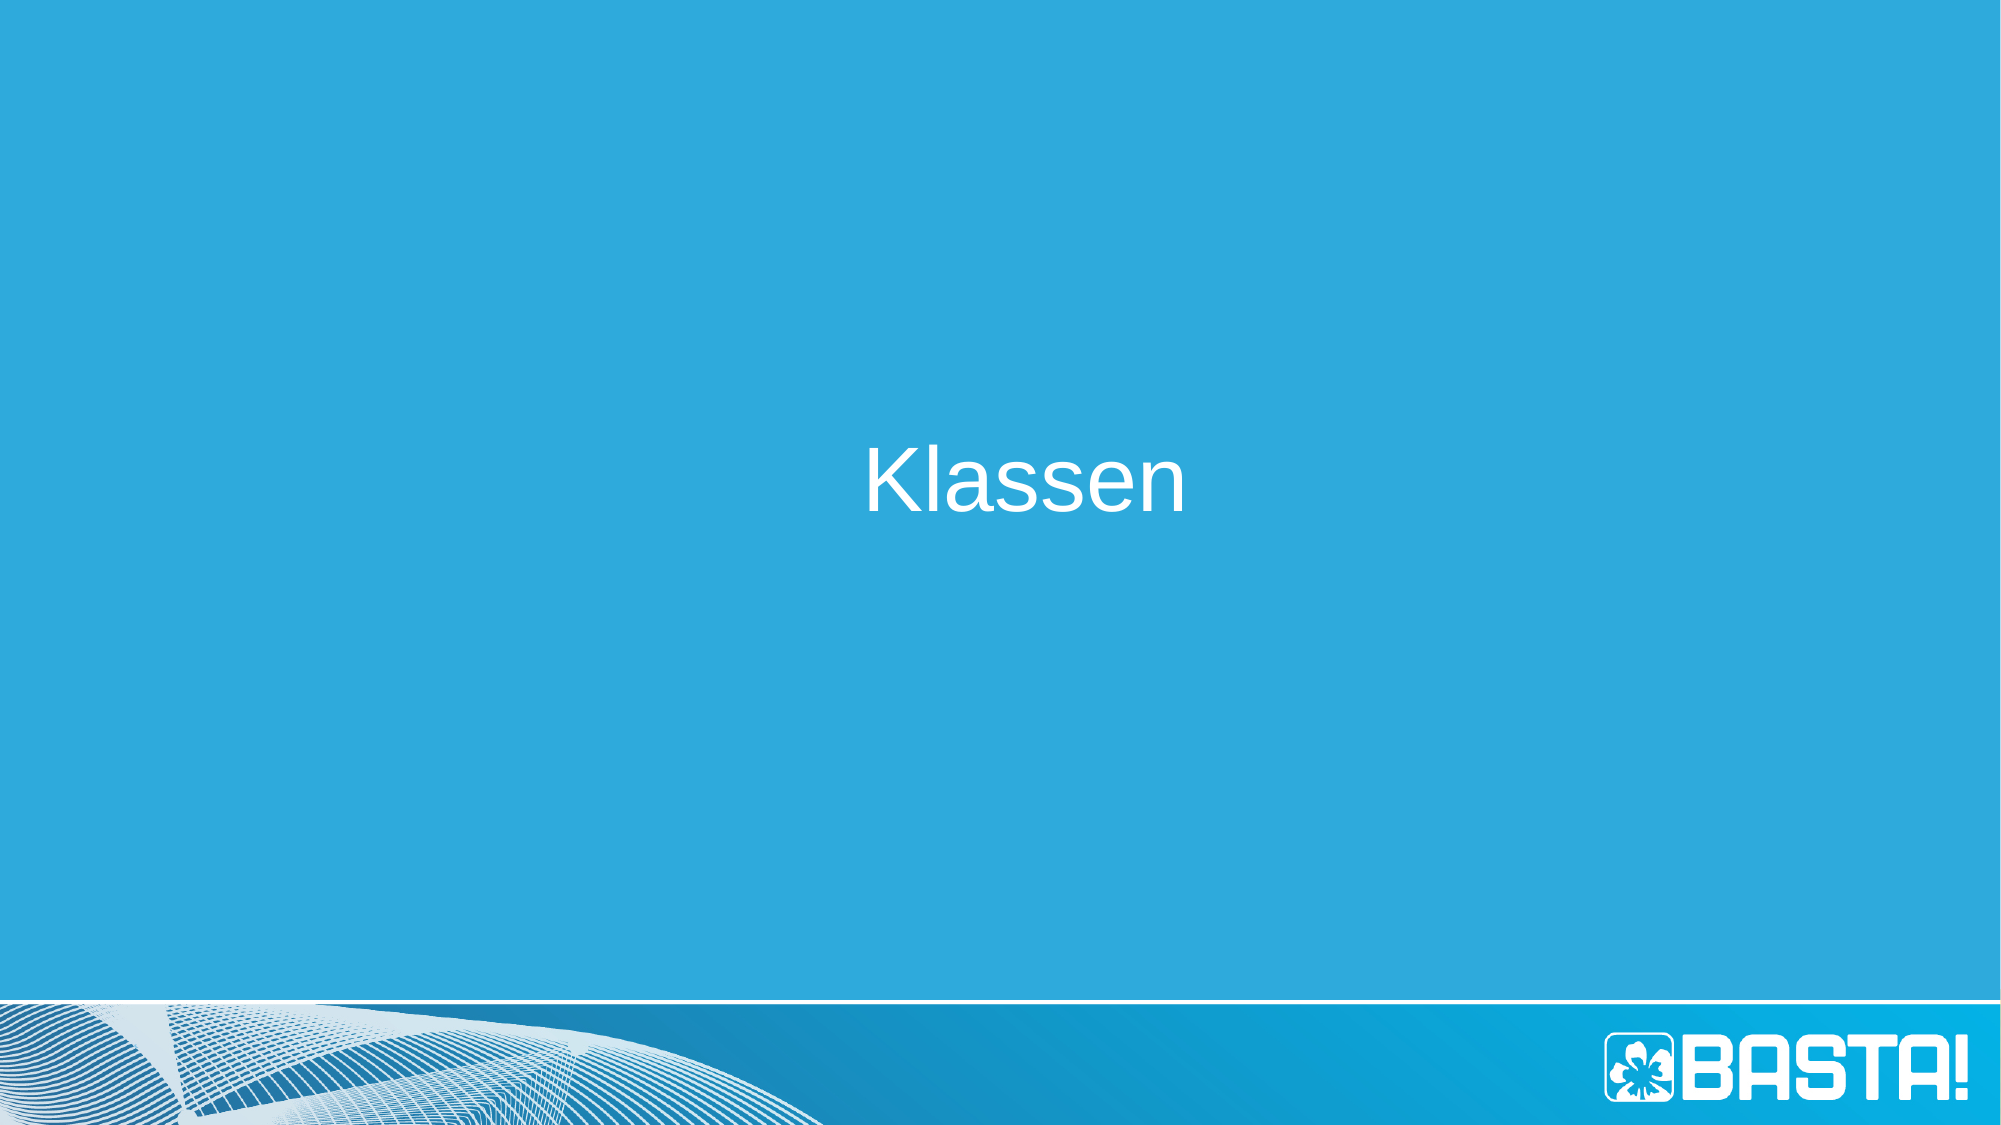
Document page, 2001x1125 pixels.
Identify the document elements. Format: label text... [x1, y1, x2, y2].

picture [1626, 1042, 1646, 1069]
picture [1797, 1035, 1845, 1099]
picture [1610, 1063, 1628, 1083]
picture [1683, 1035, 1732, 1099]
picture [1900, 1035, 1949, 1099]
picture [1848, 1035, 1897, 1099]
picture [1956, 1035, 1967, 1082]
picture [1607, 1033, 1673, 1101]
title Klassen [175, 387, 1876, 563]
picture [1740, 1035, 1789, 1099]
picture [1956, 1089, 1967, 1099]
picture [0, 1000, 2001, 1125]
